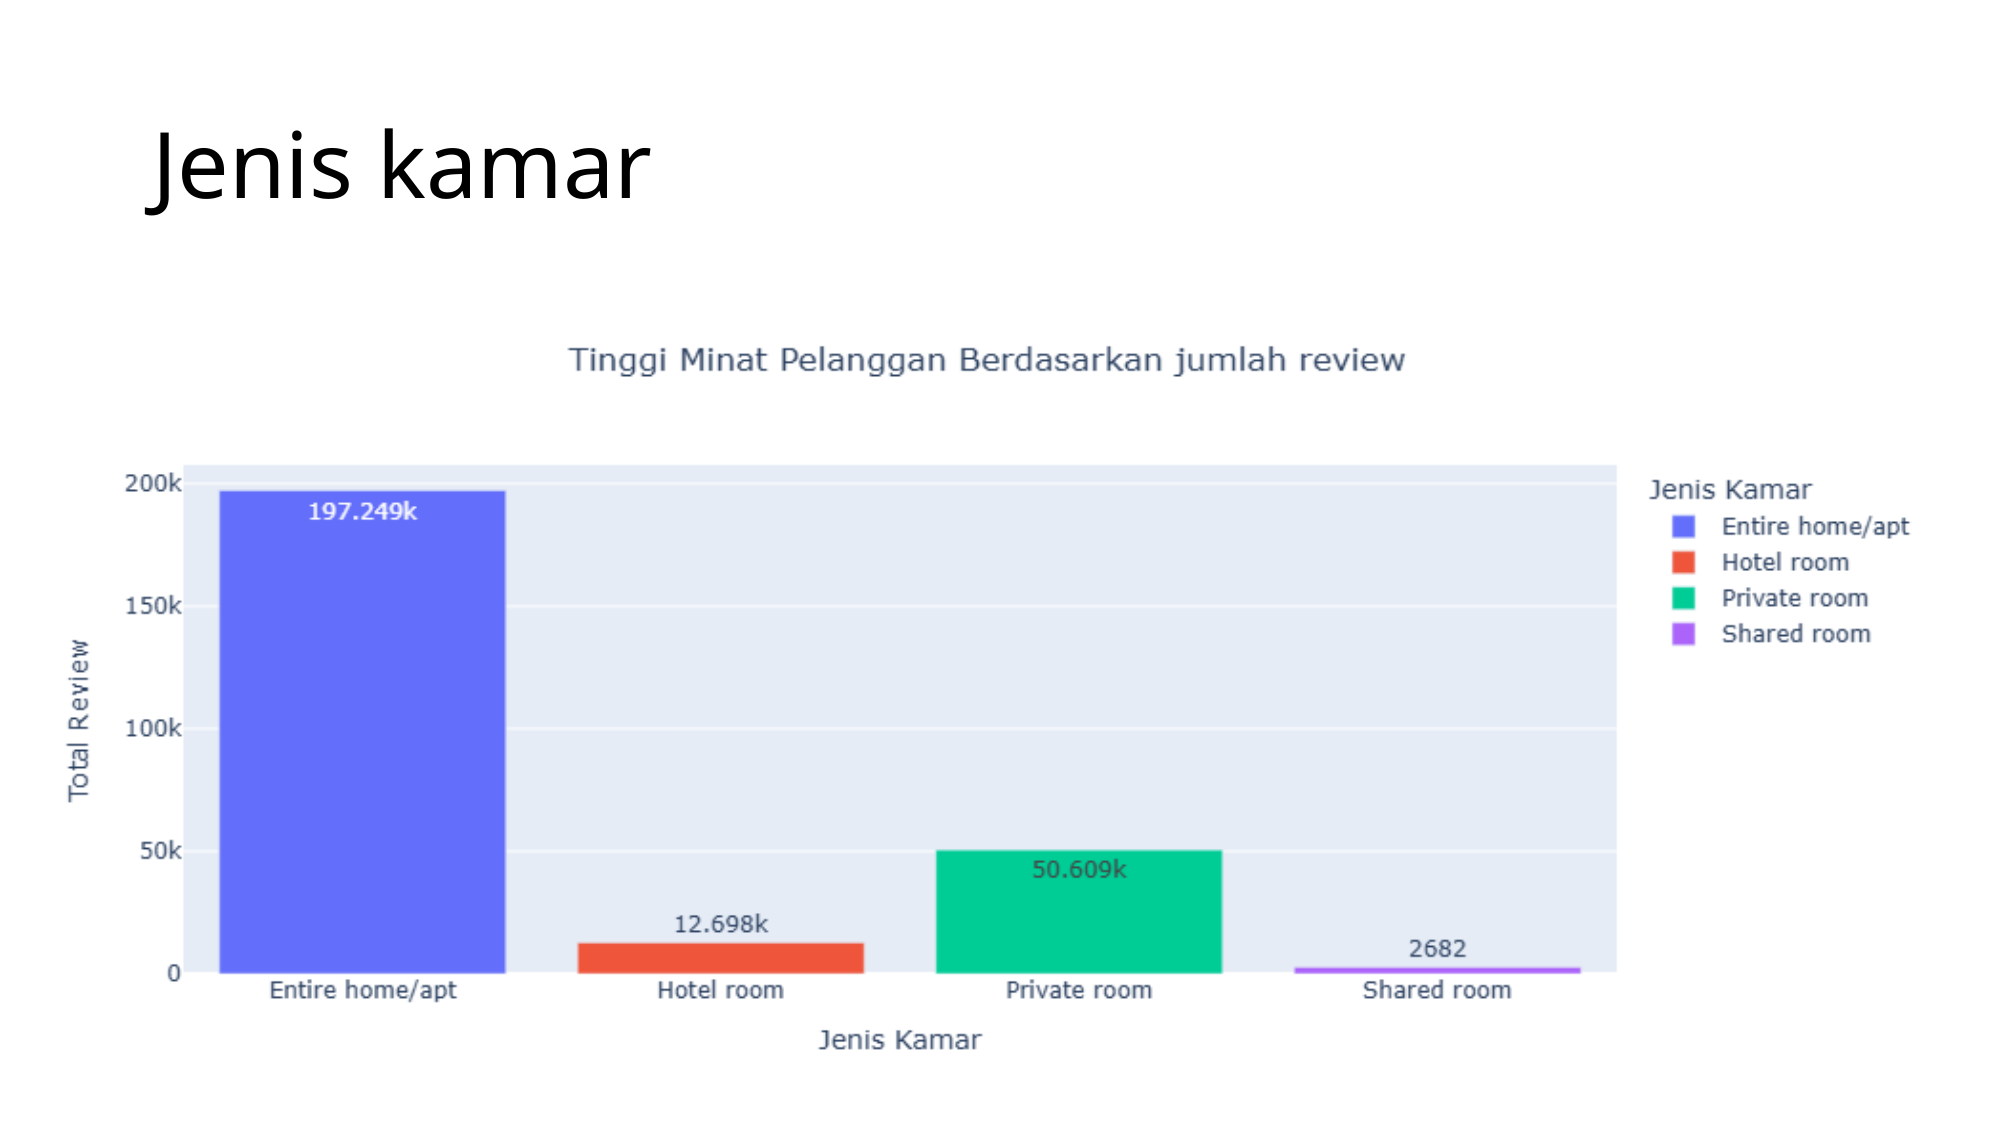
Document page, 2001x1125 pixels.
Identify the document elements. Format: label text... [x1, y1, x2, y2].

picture [30, 276, 1945, 1125]
title Jenis kamar [137, 59, 1863, 276]
